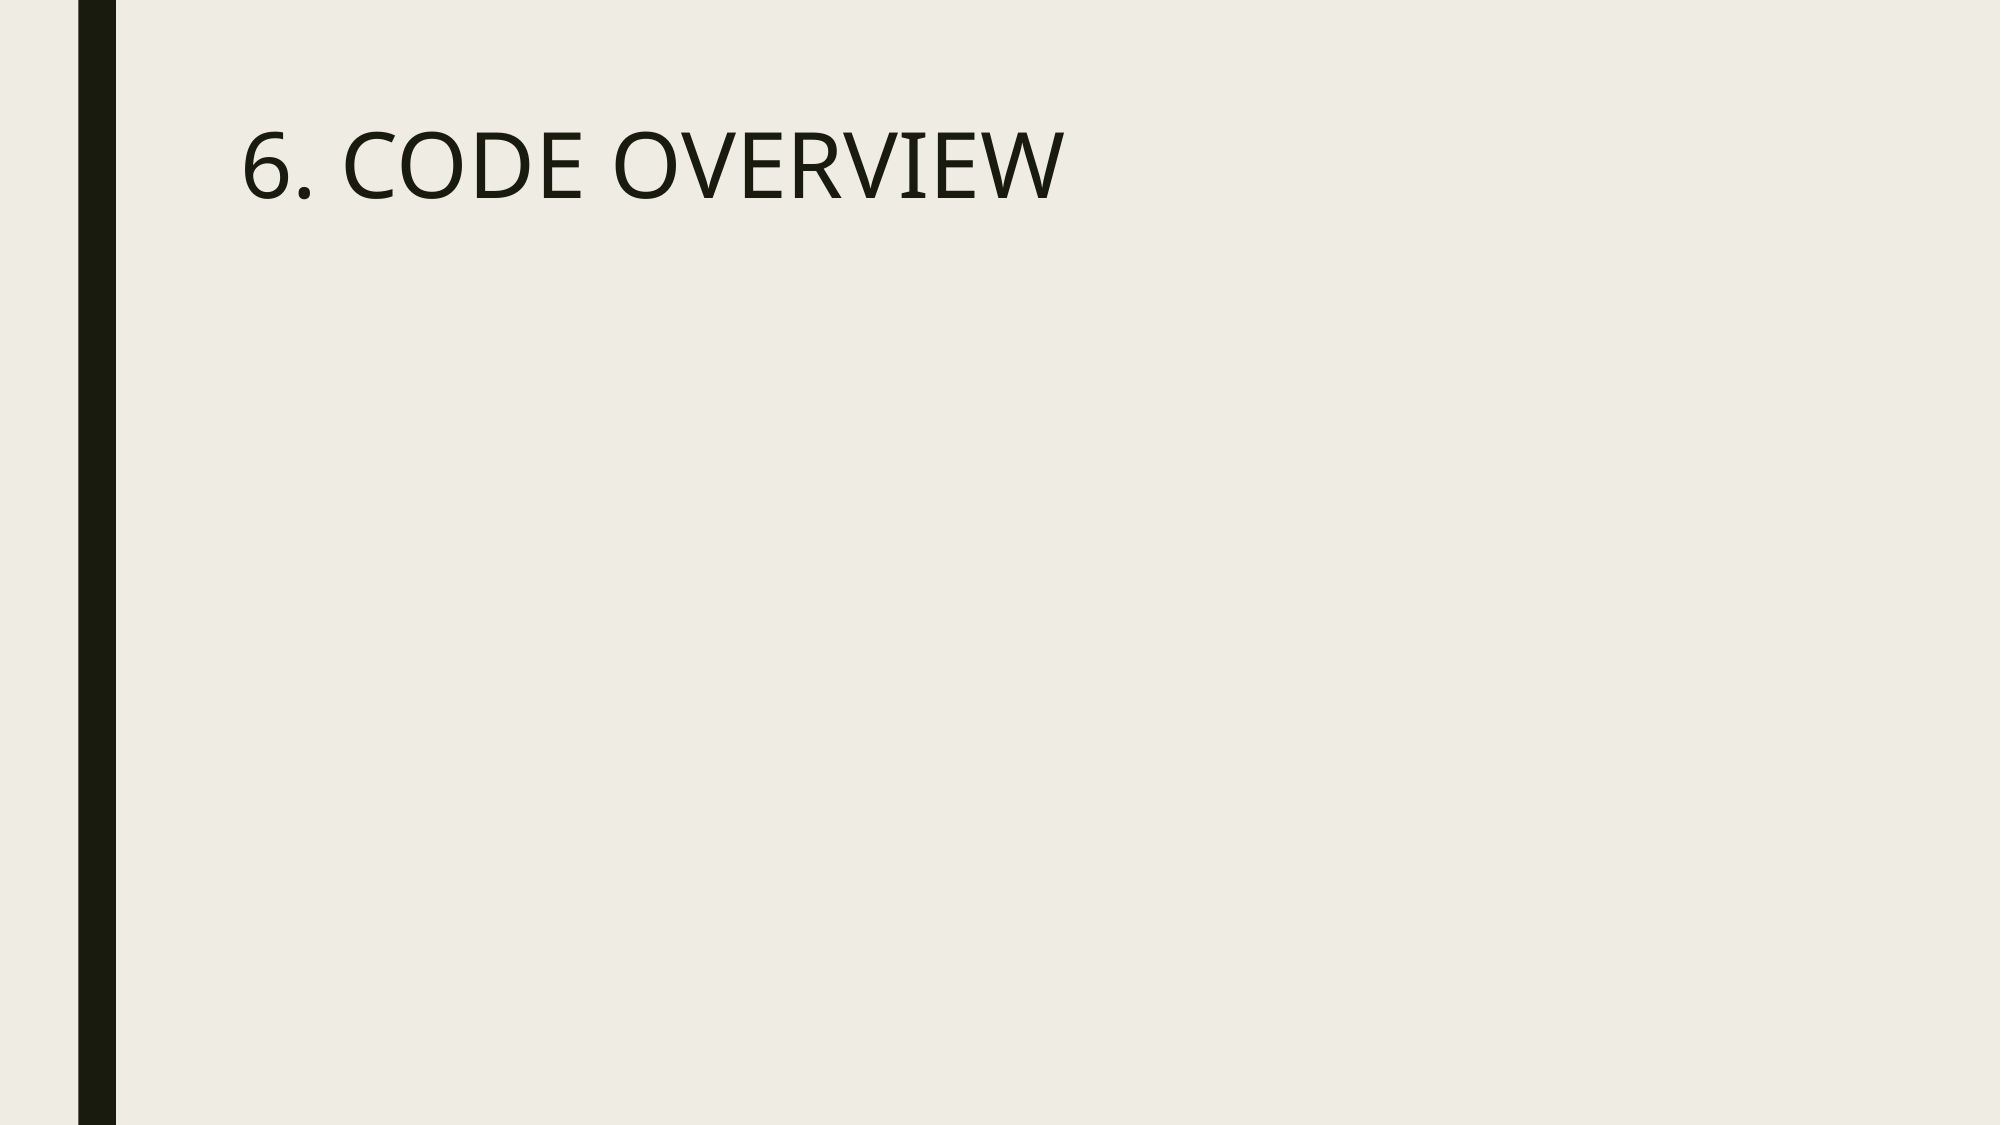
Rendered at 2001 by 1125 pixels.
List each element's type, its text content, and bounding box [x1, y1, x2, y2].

title 6. CODE OVERVIEW [225, 112, 1800, 357]
